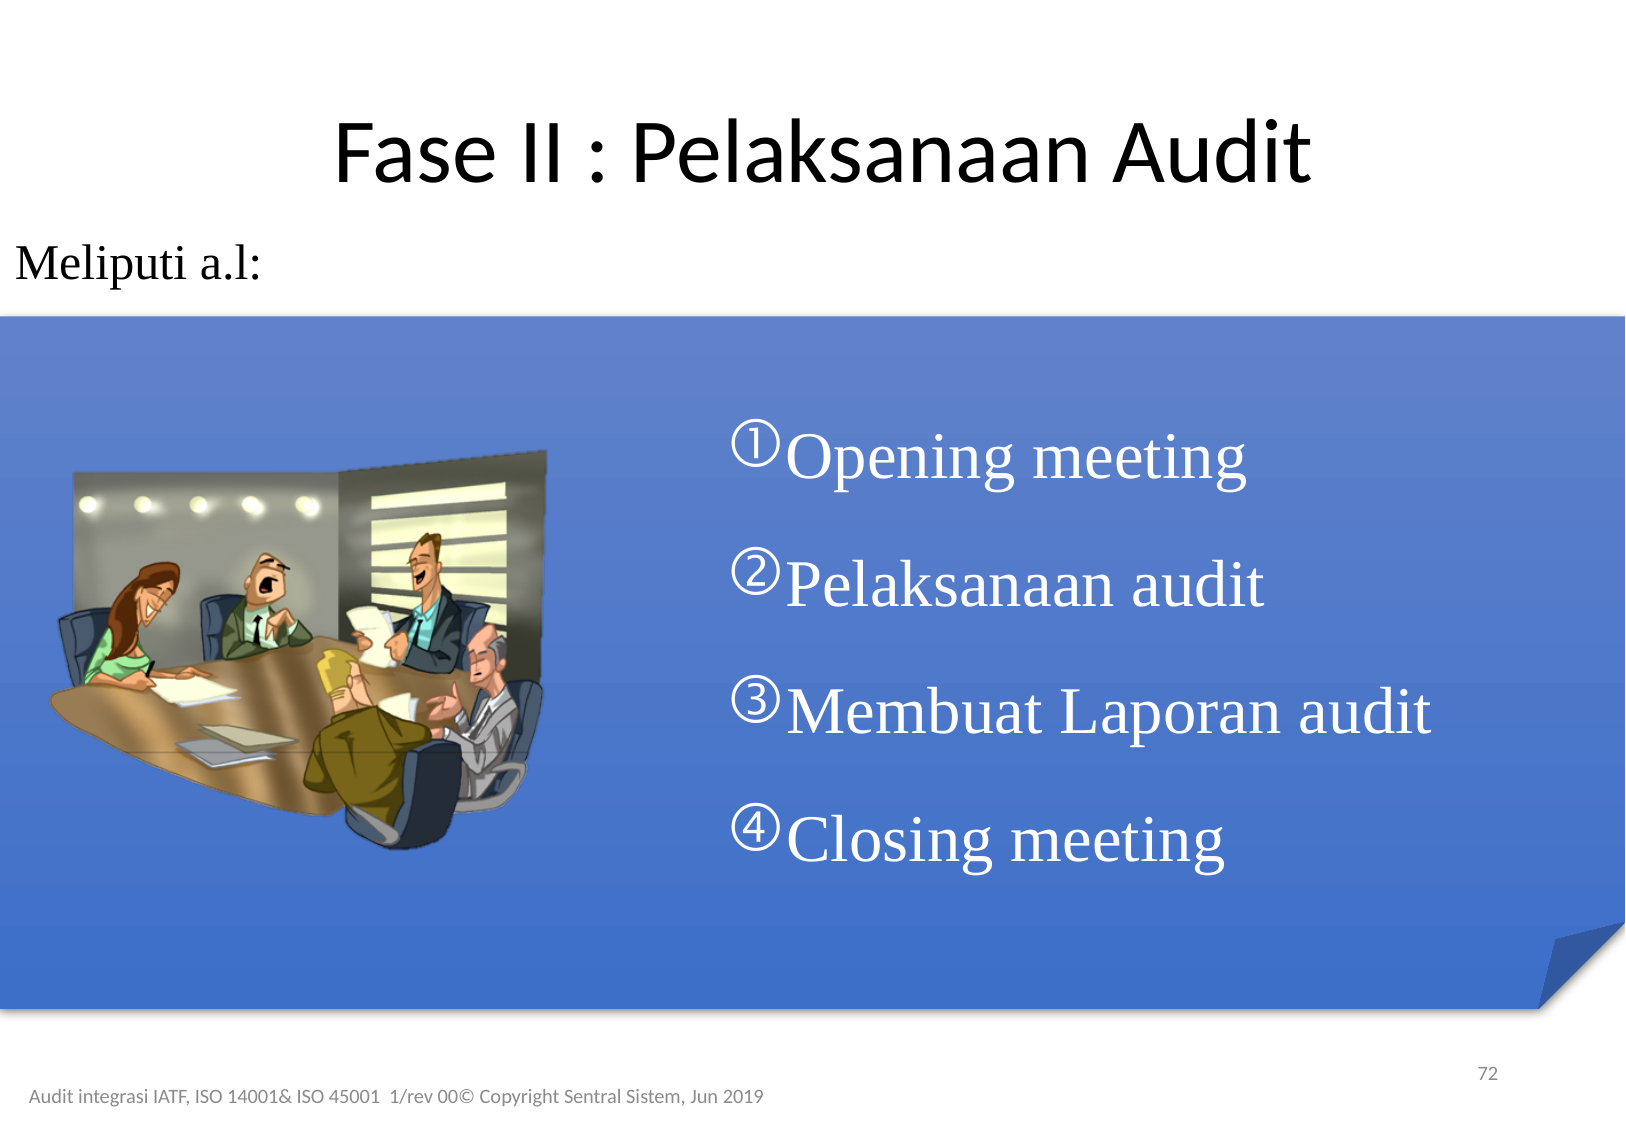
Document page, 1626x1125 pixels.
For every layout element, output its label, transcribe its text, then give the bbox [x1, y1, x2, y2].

text_box Opening meeting Pelaksanaan audit Membuat Laporan audit Closing meeting [0, 316, 1625, 1009]
footer Audit integrasi IATF, ISO 14001& ISO 45001 1/rev 00© Copyright Sentral Sistem, Jun 2019 [3, 1065, 789, 1125]
text_box Fase II : Pelaksanaan Audit [103, 78, 1546, 208]
slide_number 72 [1147, 1042, 1514, 1103]
picture [21, 432, 651, 859]
text_box Meliputi a.l: [0, 222, 1201, 312]
